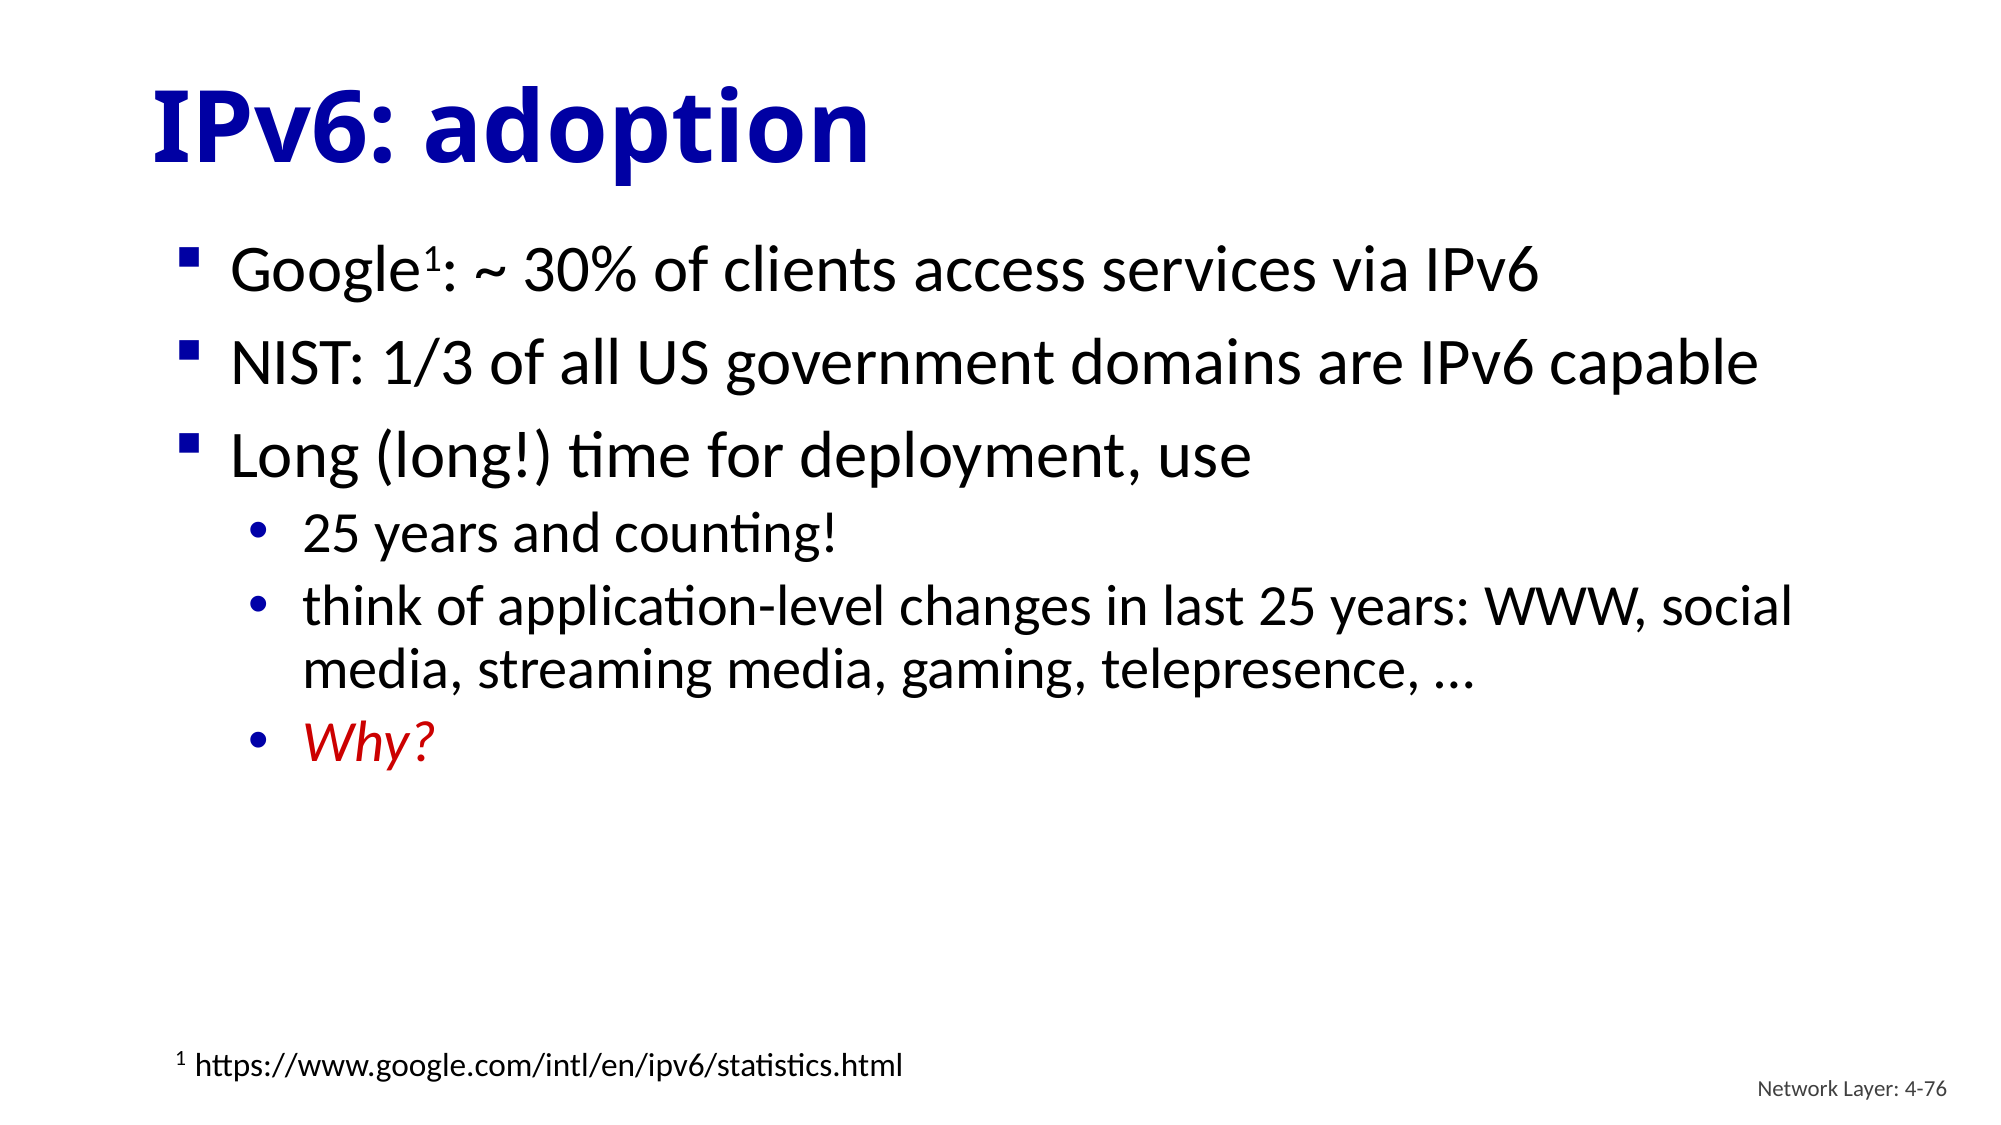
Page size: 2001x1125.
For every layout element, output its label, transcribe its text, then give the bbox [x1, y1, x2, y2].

slide_number Network Layer: 4- [1512, 1056, 1963, 1117]
title IPv6: adoption [137, 56, 1863, 204]
text_box 1 https://www.google.com/intl/en/ipv6/statistics.html [160, 1031, 920, 1092]
list Google1: ~ 30% of clients access services via IPv6 NIST: 1/3 of all US government domains are IPv6 capable Long (long!) time for deployment, use 25 years and counting! think of application-level changes in last 25 years: WWW, social media, streaming media, gaming, telepresence, … Why? [137, 226, 1863, 992]
